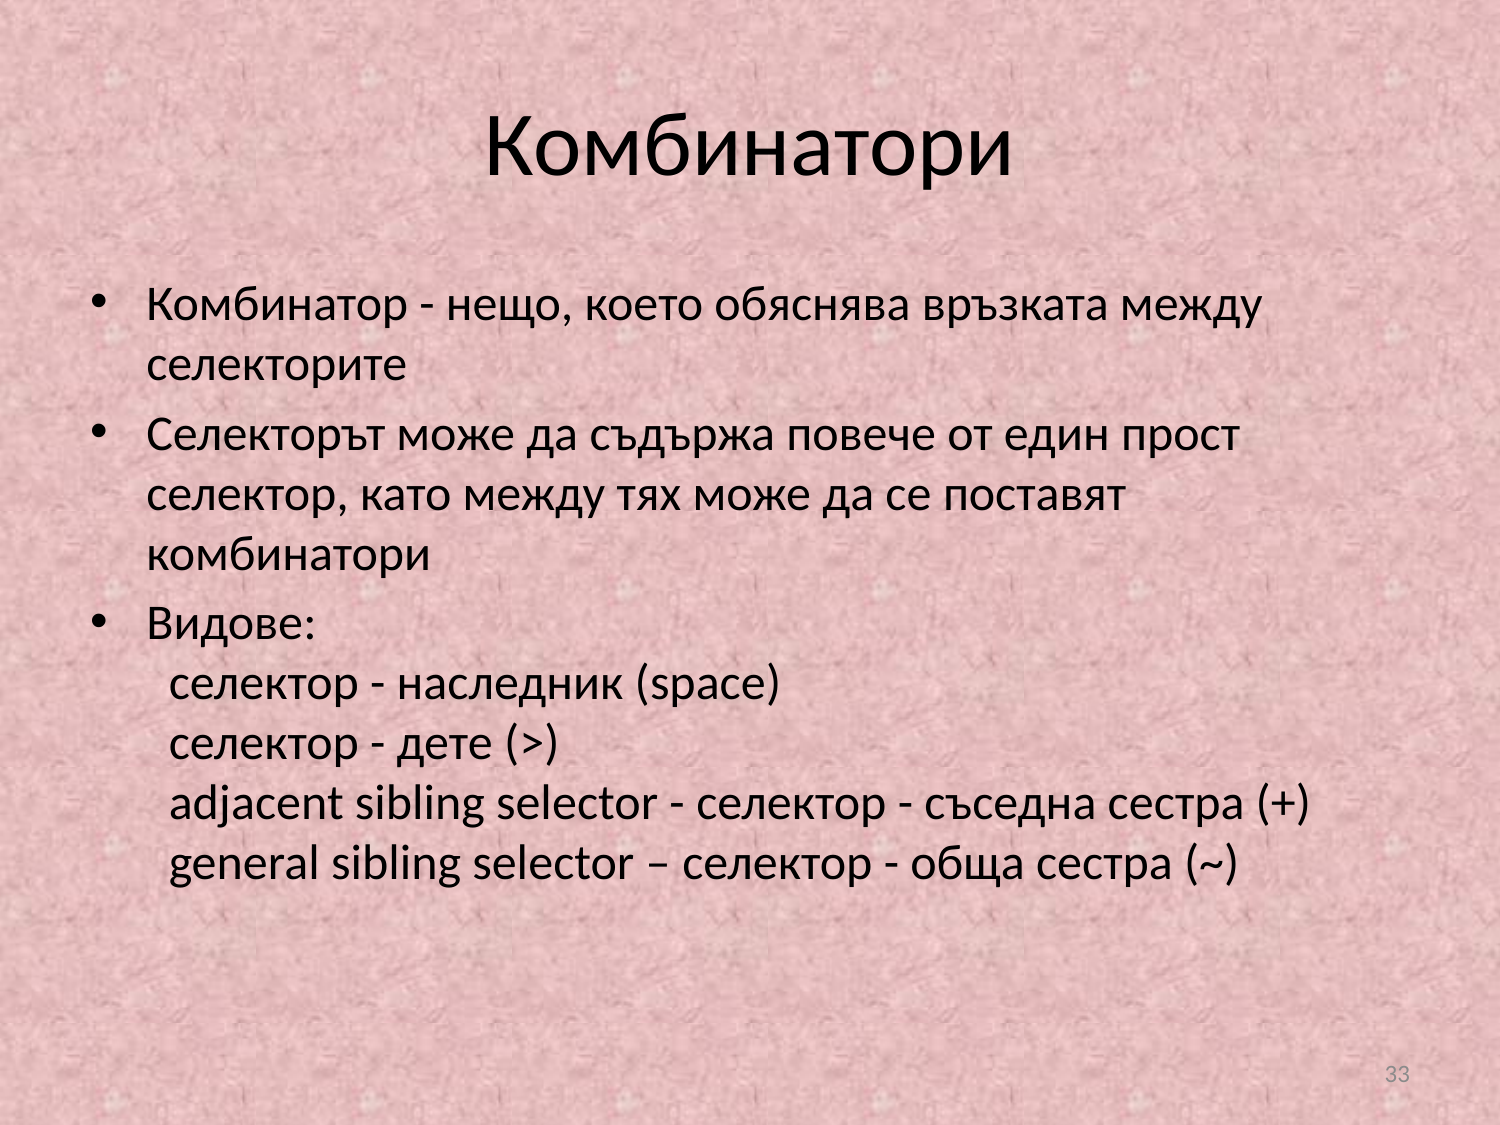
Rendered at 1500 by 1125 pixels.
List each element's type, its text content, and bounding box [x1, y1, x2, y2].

slide_number 33 [1074, 1042, 1425, 1103]
title Комбинатори [75, 45, 1425, 233]
list Комбинатор - нещо, което обяснява връзката между селекторите Селекторът може да съдържа повече от един прост селектор, като между тях може да се поставят комбинатори Видове: селектор - наследник (space) селектор - дете (>) adjacent sibling selector - селектор - съседнa сестра (+) general sibling selector – селектор - общa сестра (~) [75, 262, 1425, 1005]
picture [0, 0, 1500, 1125]
